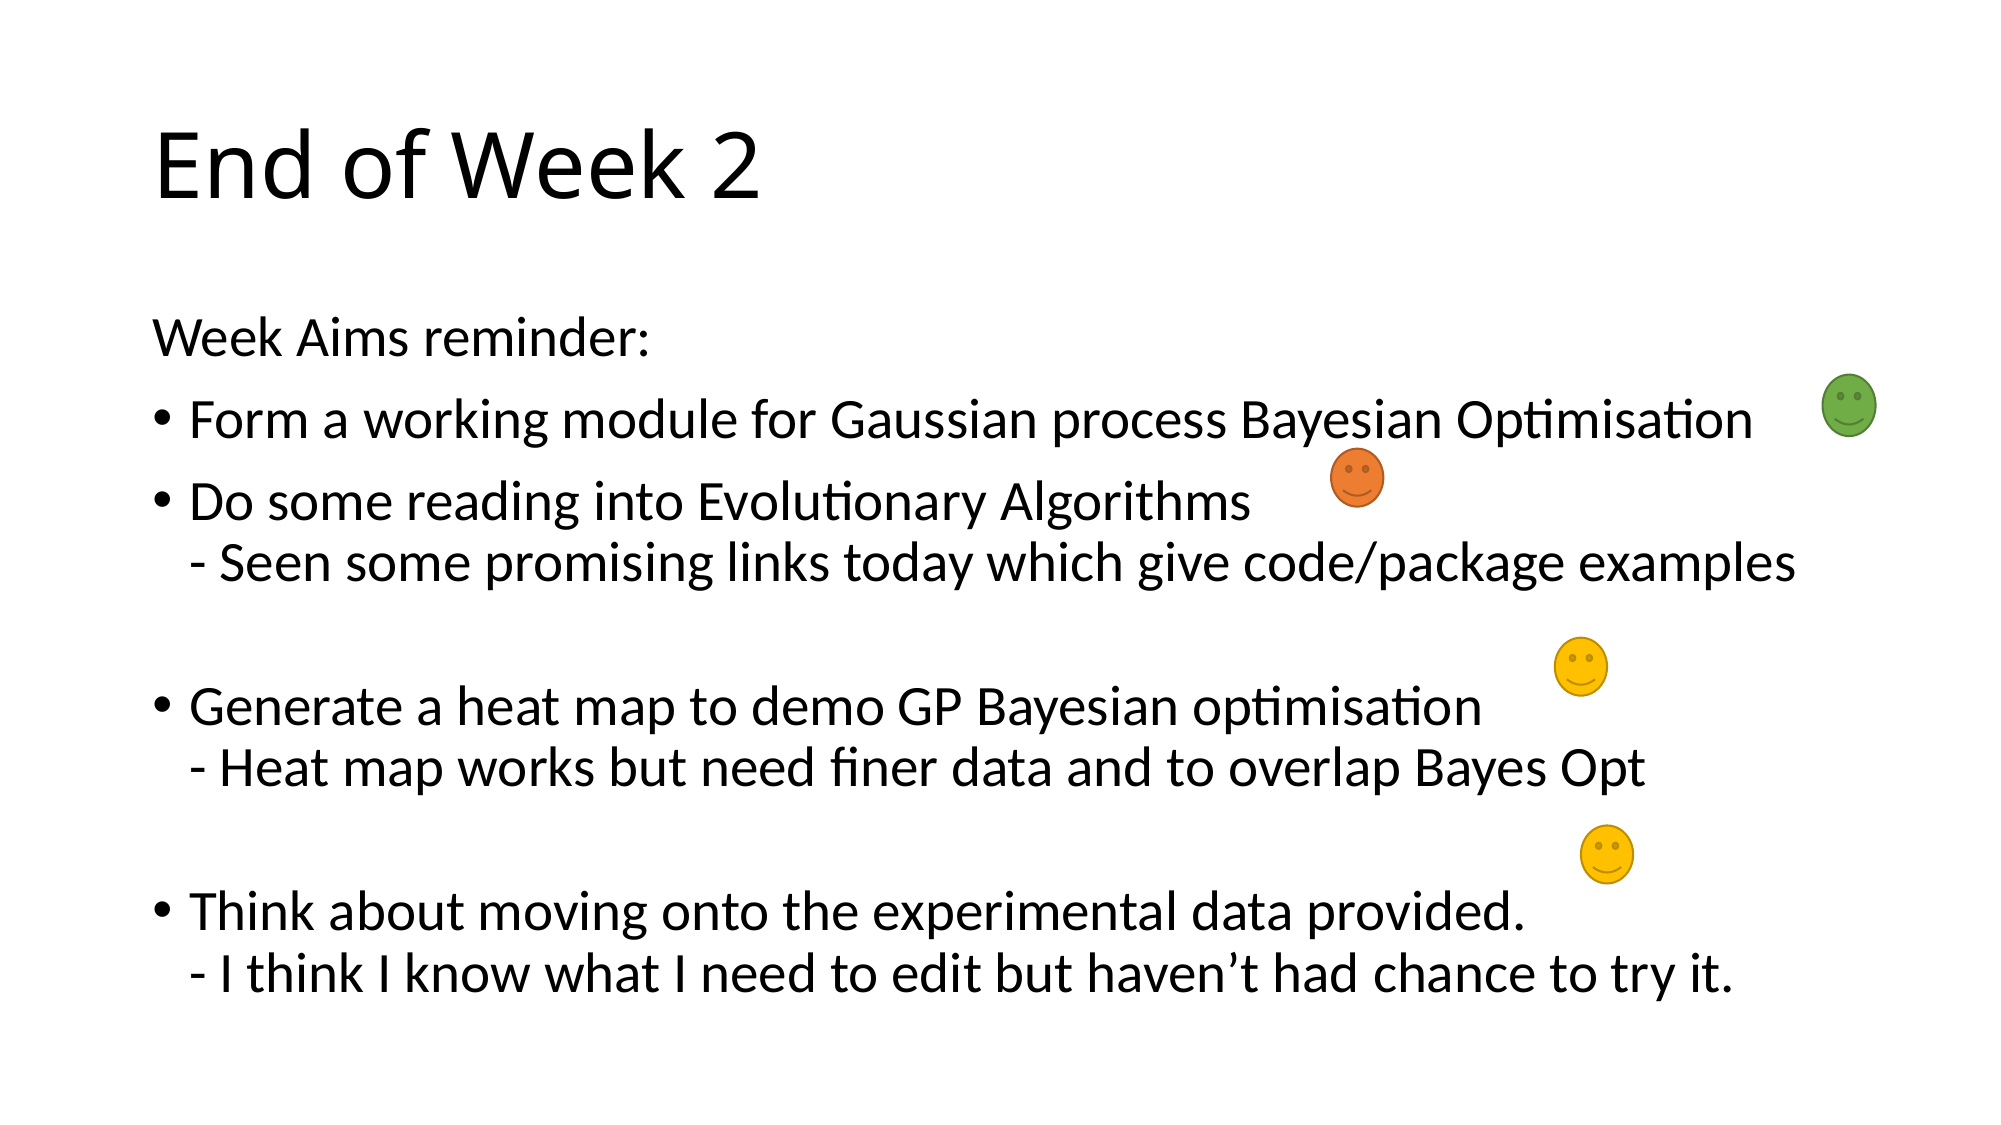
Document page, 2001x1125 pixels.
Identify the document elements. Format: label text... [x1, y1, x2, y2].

text_box [1579, 824, 1635, 885]
text_box [1330, 447, 1385, 508]
title End of Week 2 [137, 59, 1863, 278]
text_box [1821, 373, 1877, 438]
list Week Aims reminder: Form a working module for Gaussian process Bayesian Optimisation Do some reading into Evolutionary Algorithms - Seen some promising links today which give code/package examples Generate a heat map to demo GP Bayesian optimisation - Heat map works but need finer data and to overlap Bayes Opt Think about moving onto the experimental data provided. - I think I know what I need to edit but haven’t had chance to try it. [137, 299, 1863, 1014]
text_box [1553, 636, 1609, 697]
